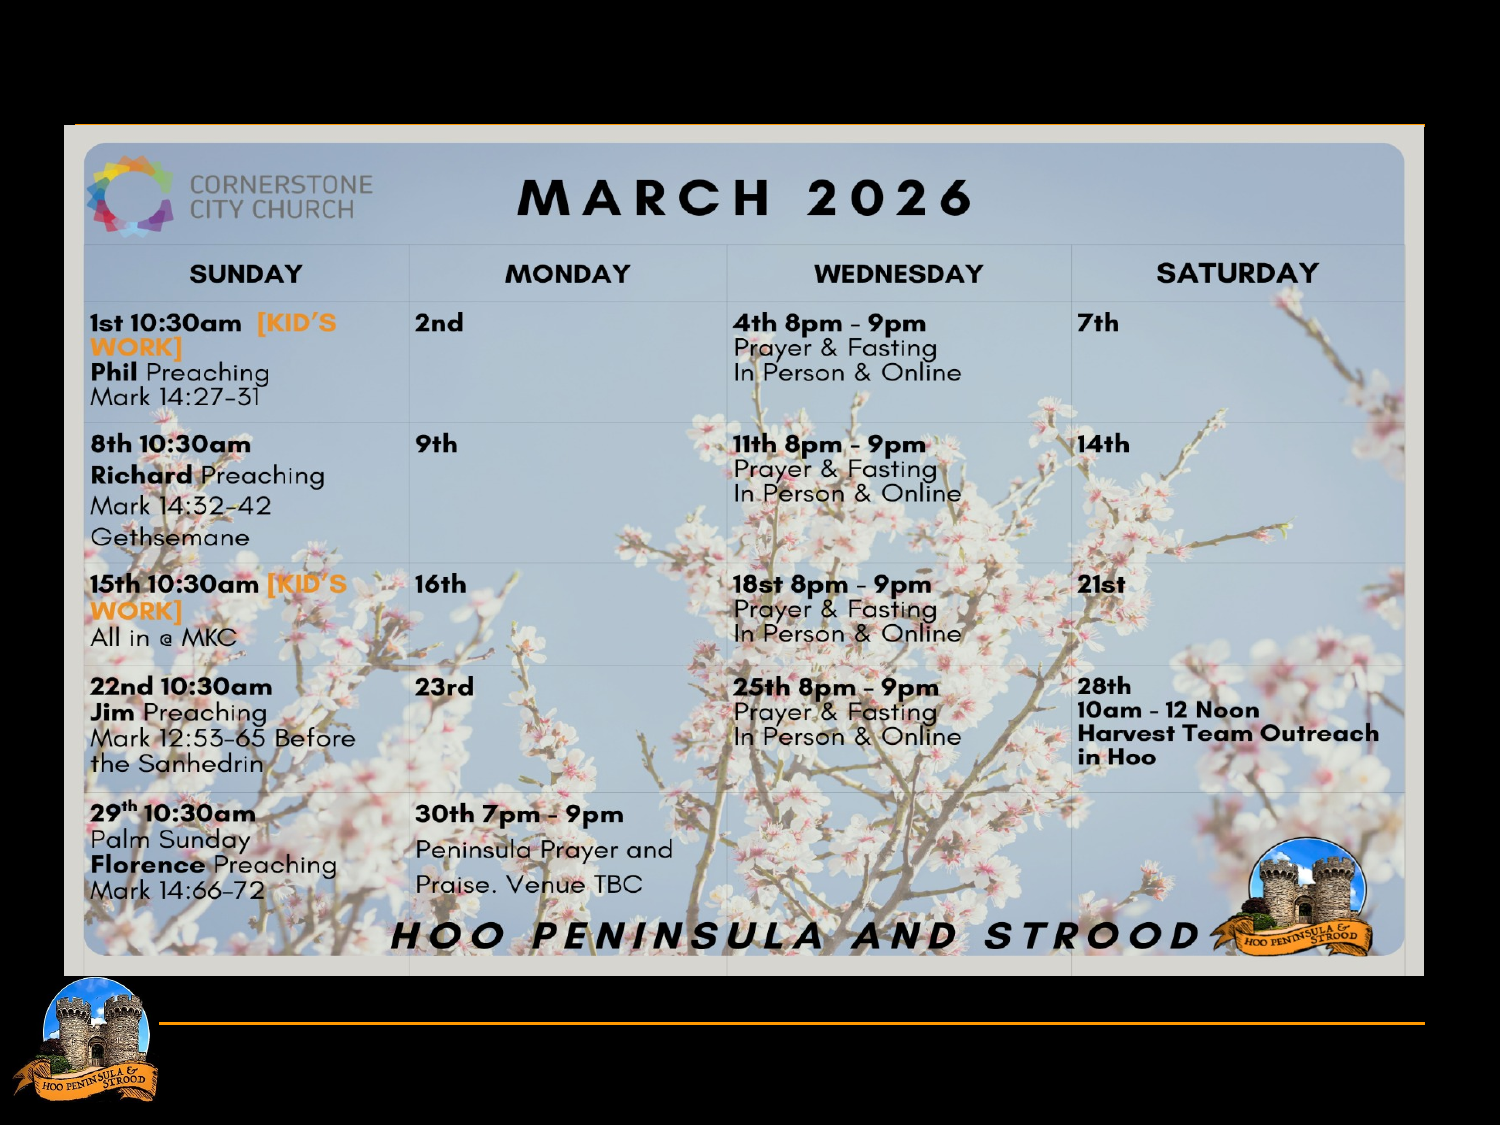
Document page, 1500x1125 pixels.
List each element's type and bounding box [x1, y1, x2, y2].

picture [11, 125, 1424, 1103]
